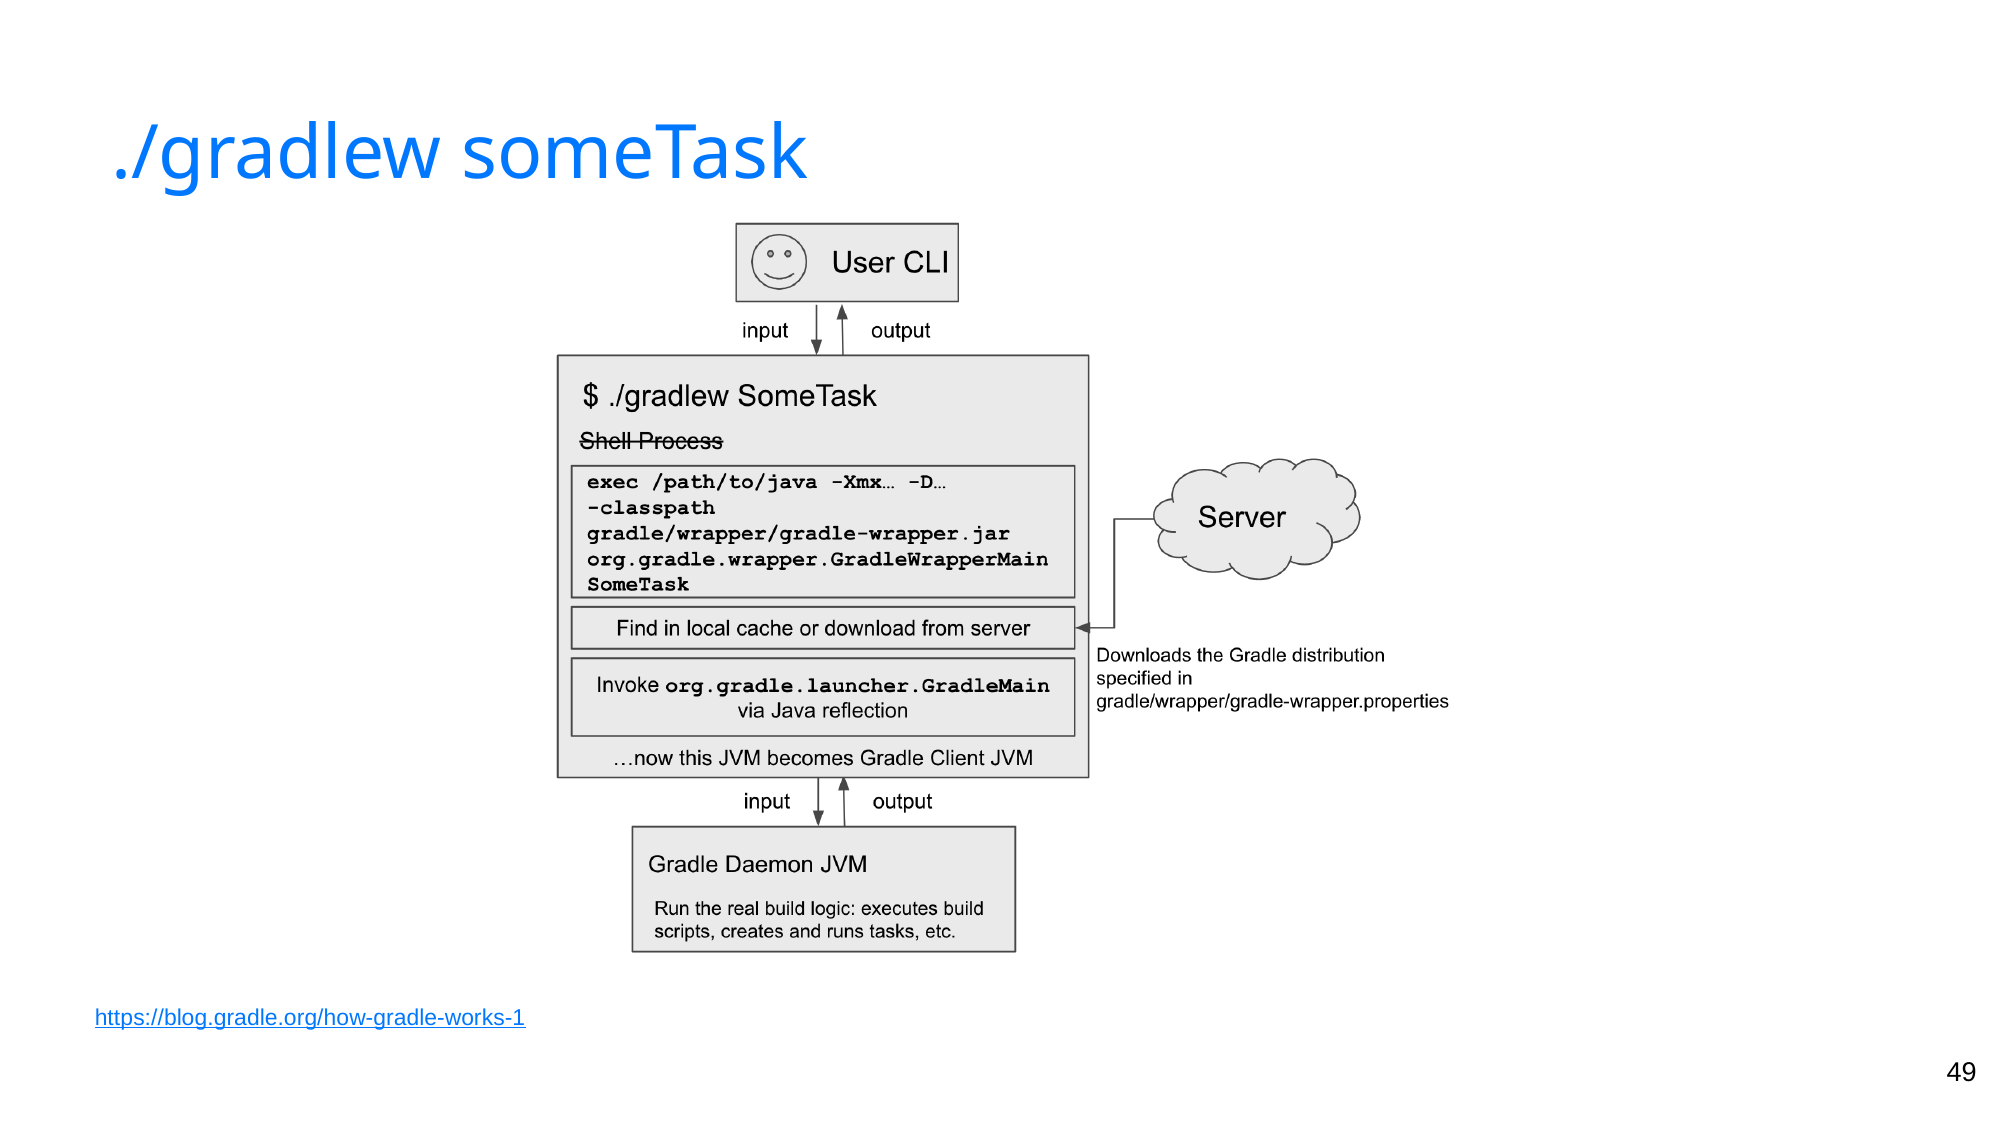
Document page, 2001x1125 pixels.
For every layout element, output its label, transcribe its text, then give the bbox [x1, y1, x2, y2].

picture [552, 218, 1451, 957]
slide_number ‹#› [1871, 1038, 1992, 1125]
title ./gradlew someTask [111, 113, 1892, 220]
text_box https://blog.gradle.org/how-gradle-works-1 [79, 956, 1303, 1077]
